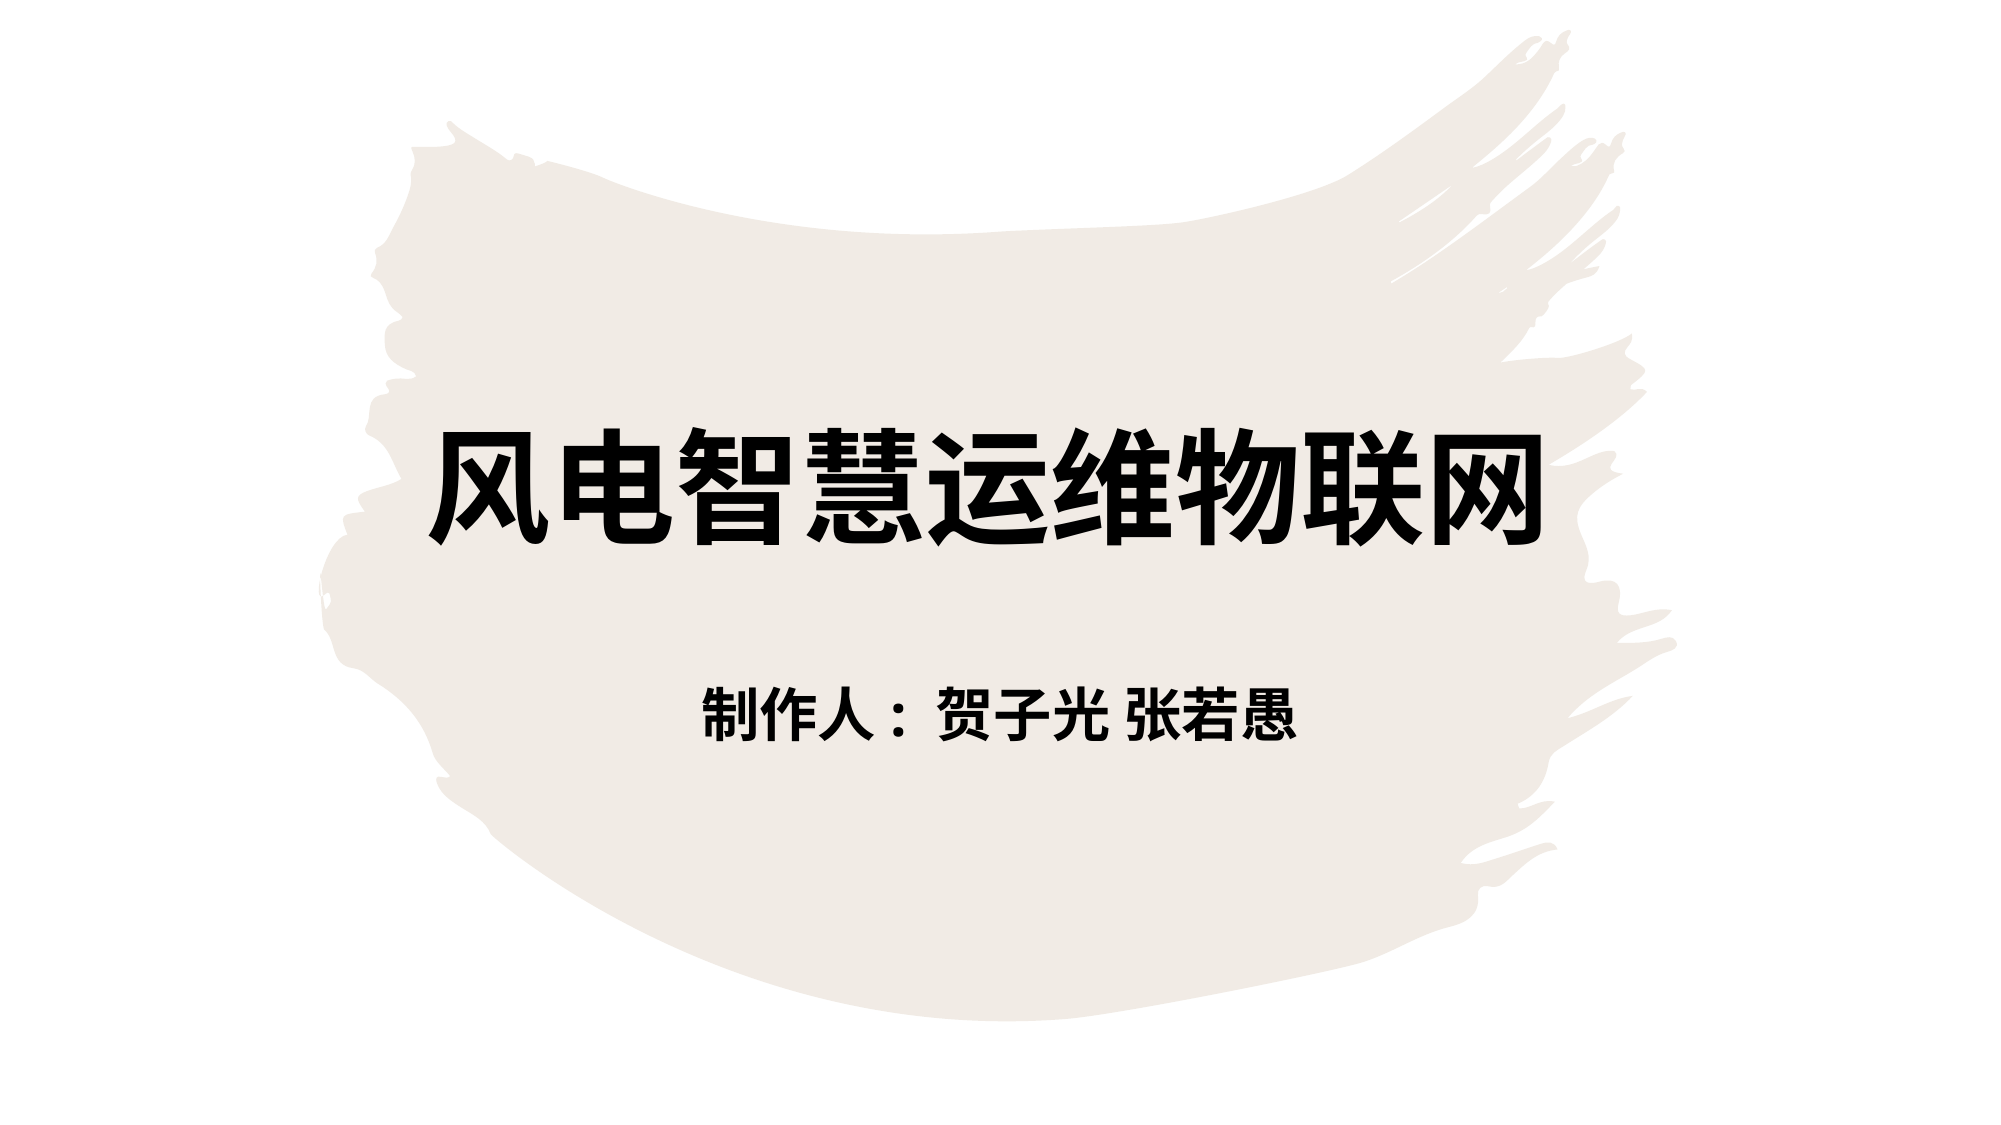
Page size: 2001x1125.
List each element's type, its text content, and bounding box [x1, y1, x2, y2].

text_box 制作人: 贺子光 张若愚 [686, 670, 1314, 756]
title 风电智慧运维物联网 [377, 406, 1599, 582]
